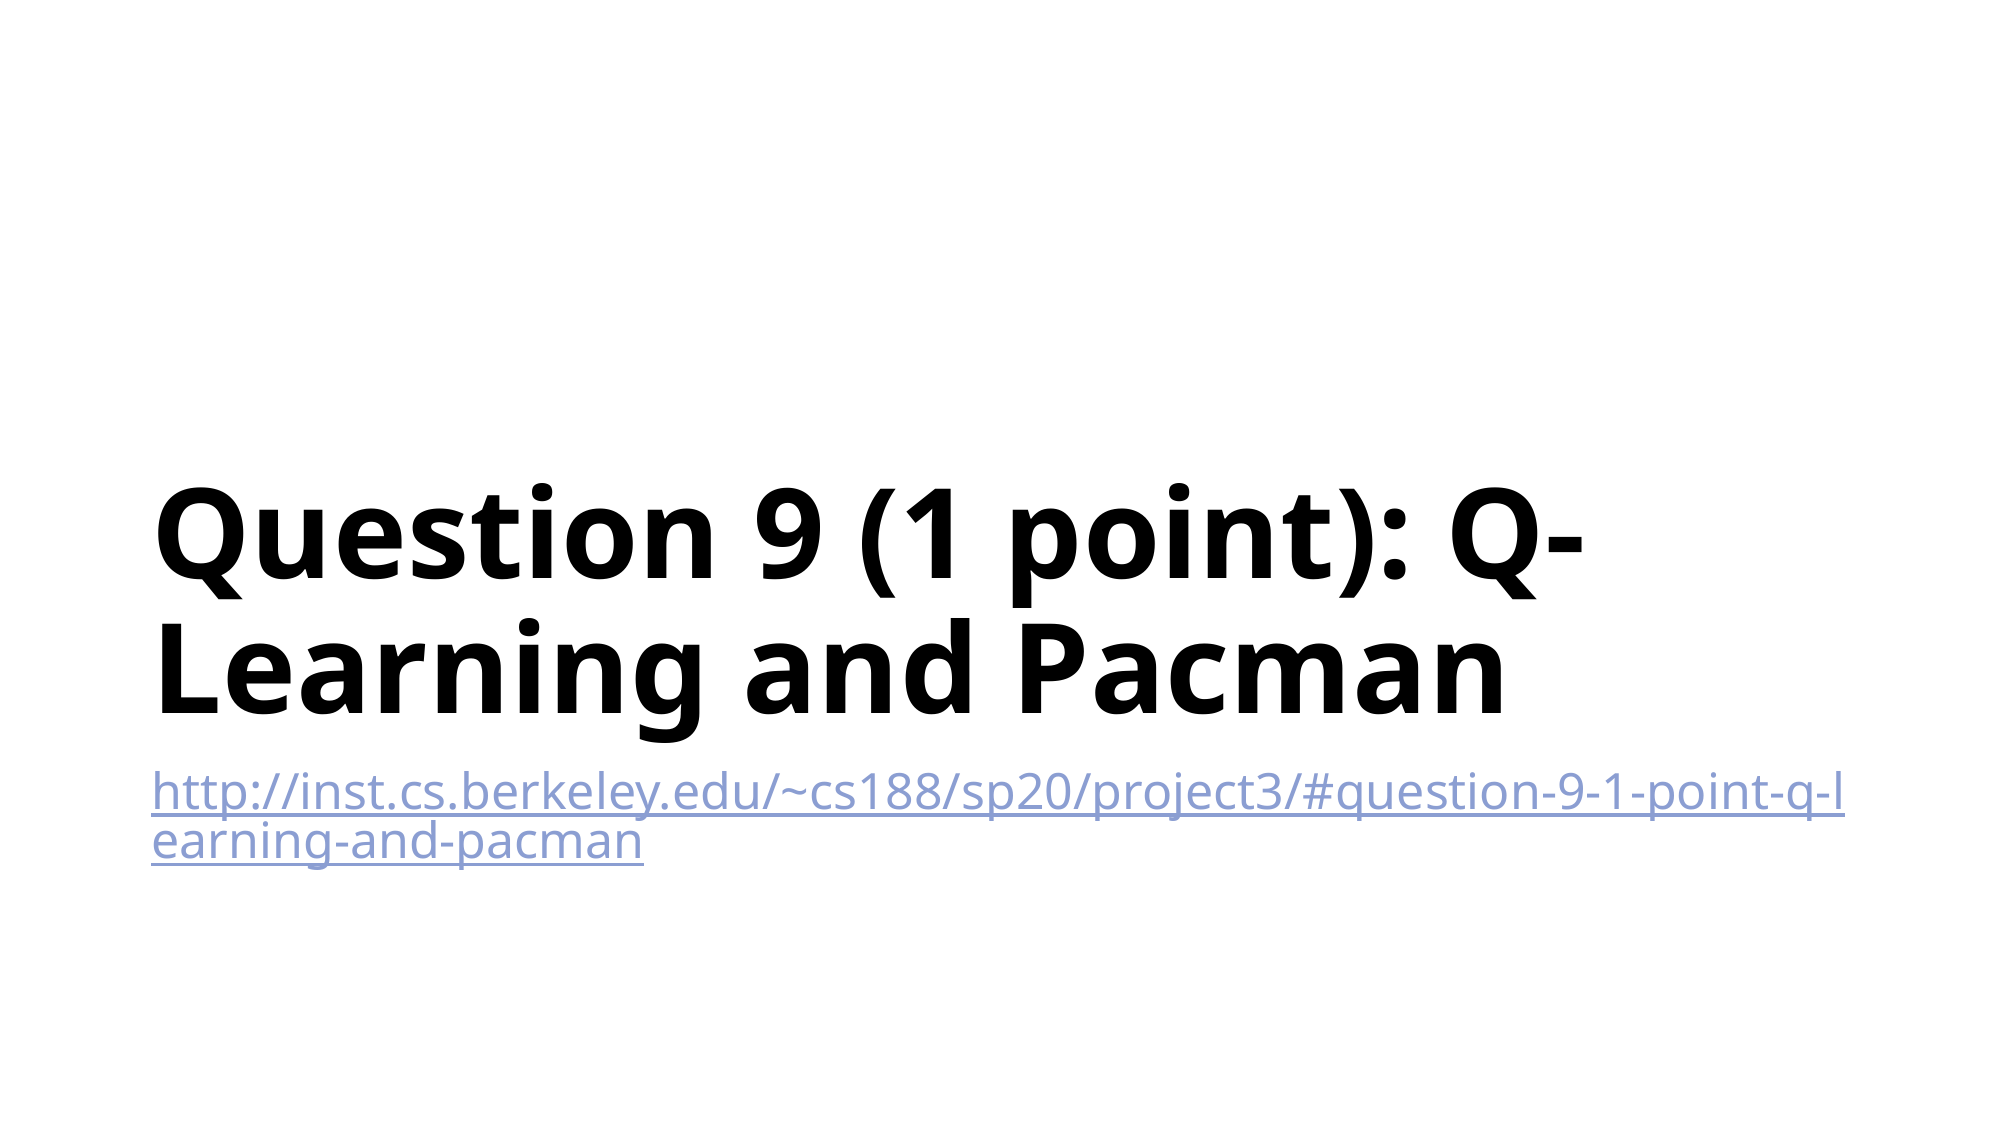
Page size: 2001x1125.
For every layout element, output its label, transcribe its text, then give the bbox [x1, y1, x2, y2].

list http://inst.cs.berkeley.edu/~cs188/sp20/project3/#question-9-1-point-q-learning-and-pacman [136, 752, 1862, 999]
title Question 9 (1 point): Q-Learning and Pacman [136, 280, 1862, 749]
